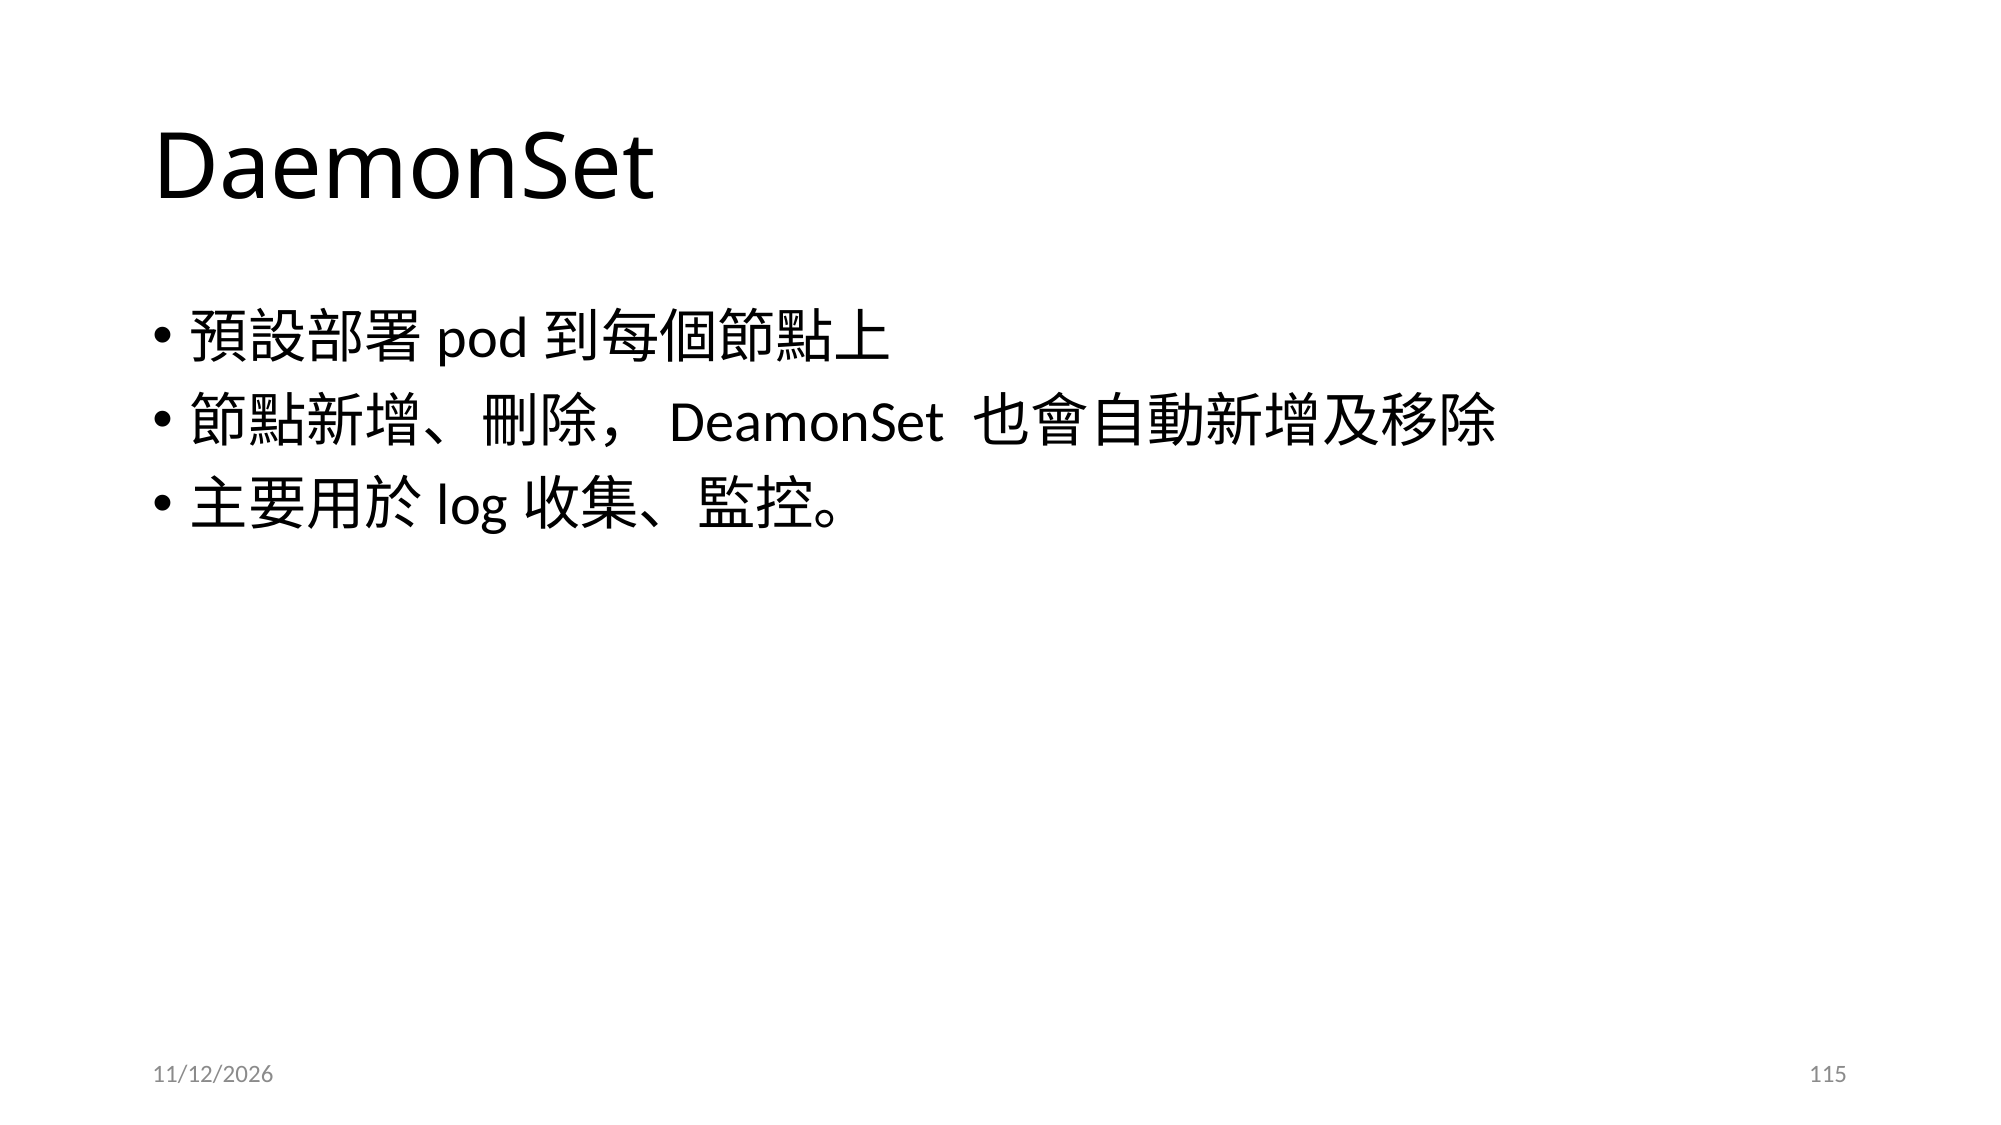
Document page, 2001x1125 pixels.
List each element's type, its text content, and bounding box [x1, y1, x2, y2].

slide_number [137, 1042, 588, 1103]
title DaemonSet [137, 59, 1863, 278]
slide_number 115 [1412, 1042, 1863, 1103]
list 預設部署pod到每個節點上 節點新增、刪除，DeamonSet 也會自動新增及移除 主要用於log收集、監控。 [137, 299, 1863, 1014]
